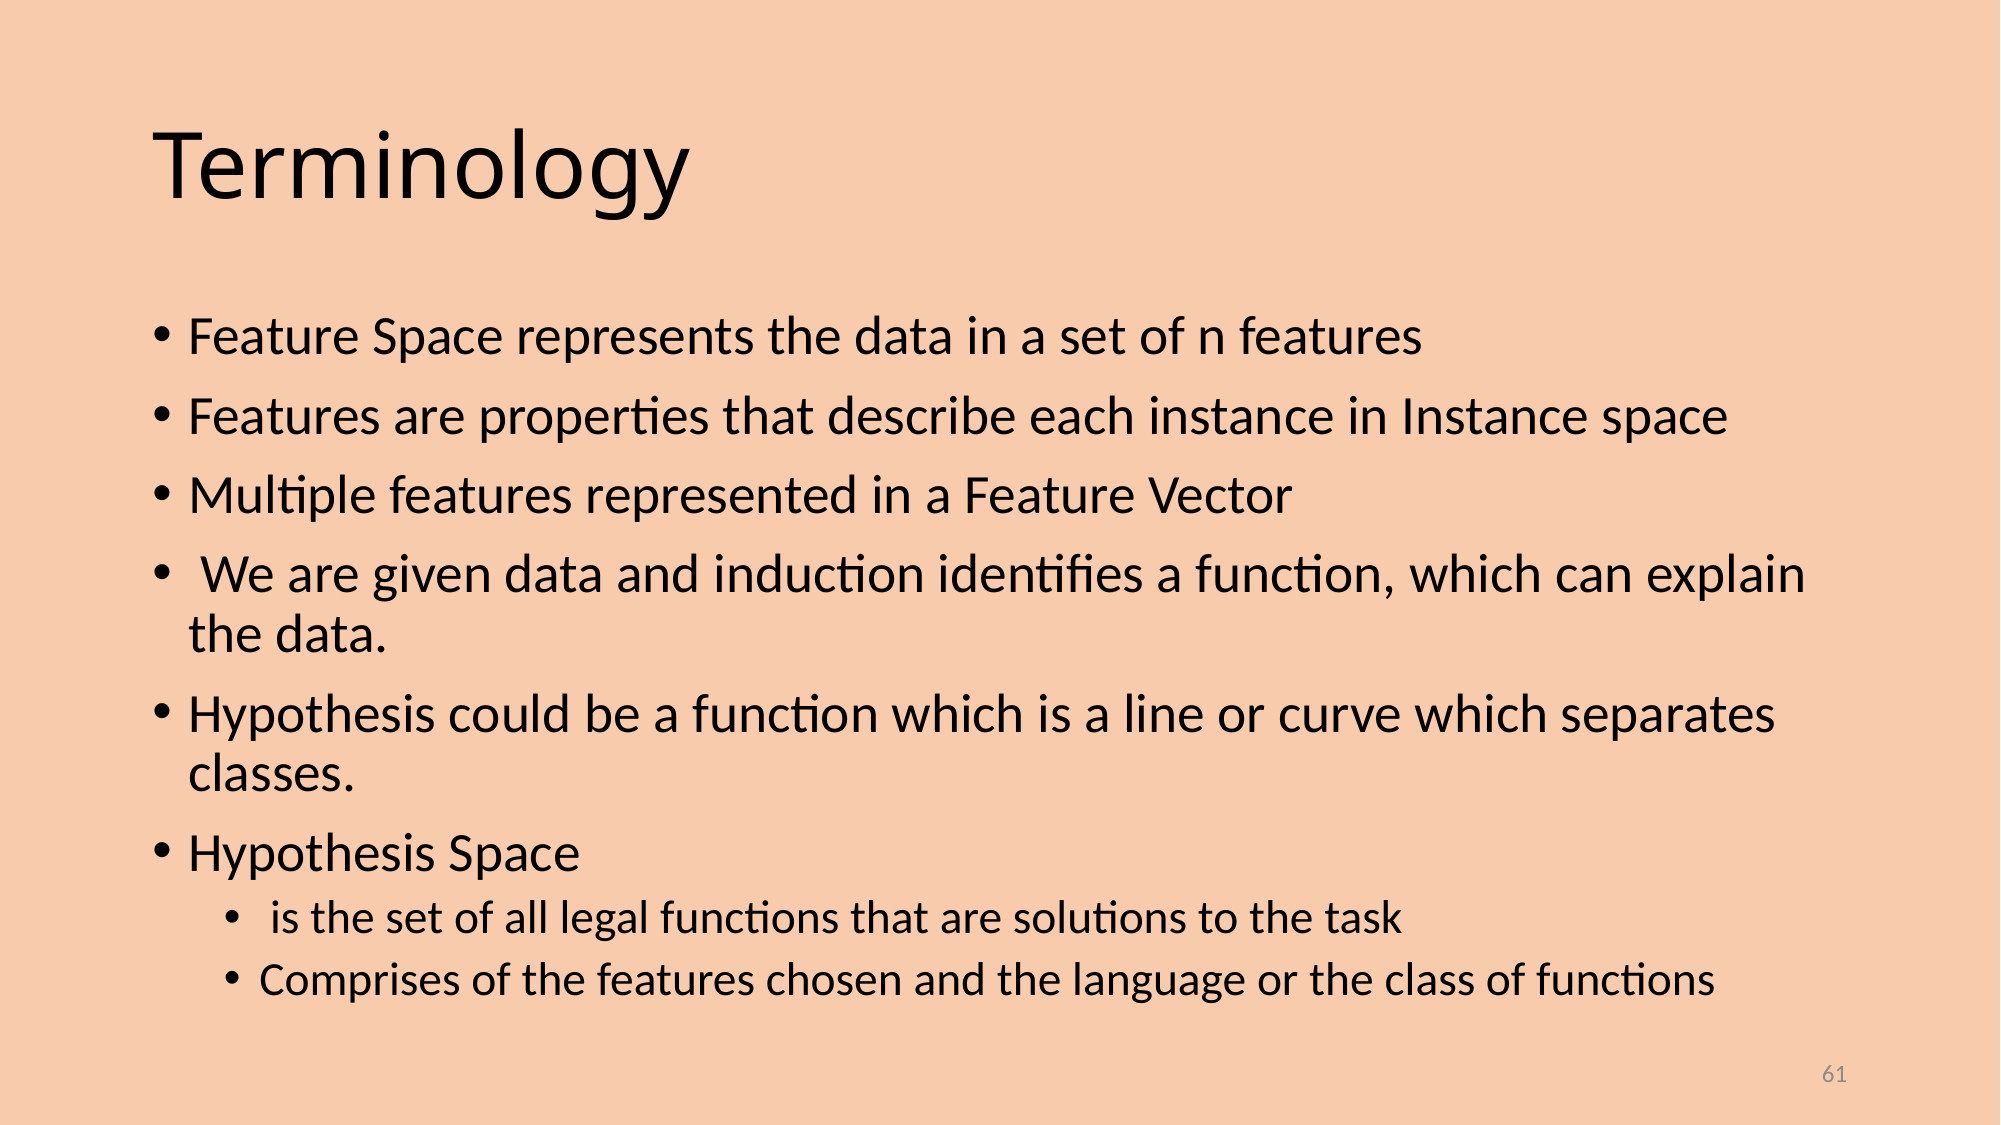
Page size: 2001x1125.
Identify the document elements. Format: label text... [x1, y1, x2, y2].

title Terminology [137, 59, 1863, 278]
list Feature Space represents the data in a set of n features Features are properties that describe each instance in Instance space Multiple features represented in a Feature Vector We are given data and induction identifies a function, which can explain the data. Hypothesis could be a function which is a line or curve which separates classes. Hypothesis Space is the set of all legal functions that are solutions to the task Comprises of the features chosen and the language or the class of functions [137, 299, 1863, 1014]
slide_number 61 [1412, 1042, 1863, 1103]
